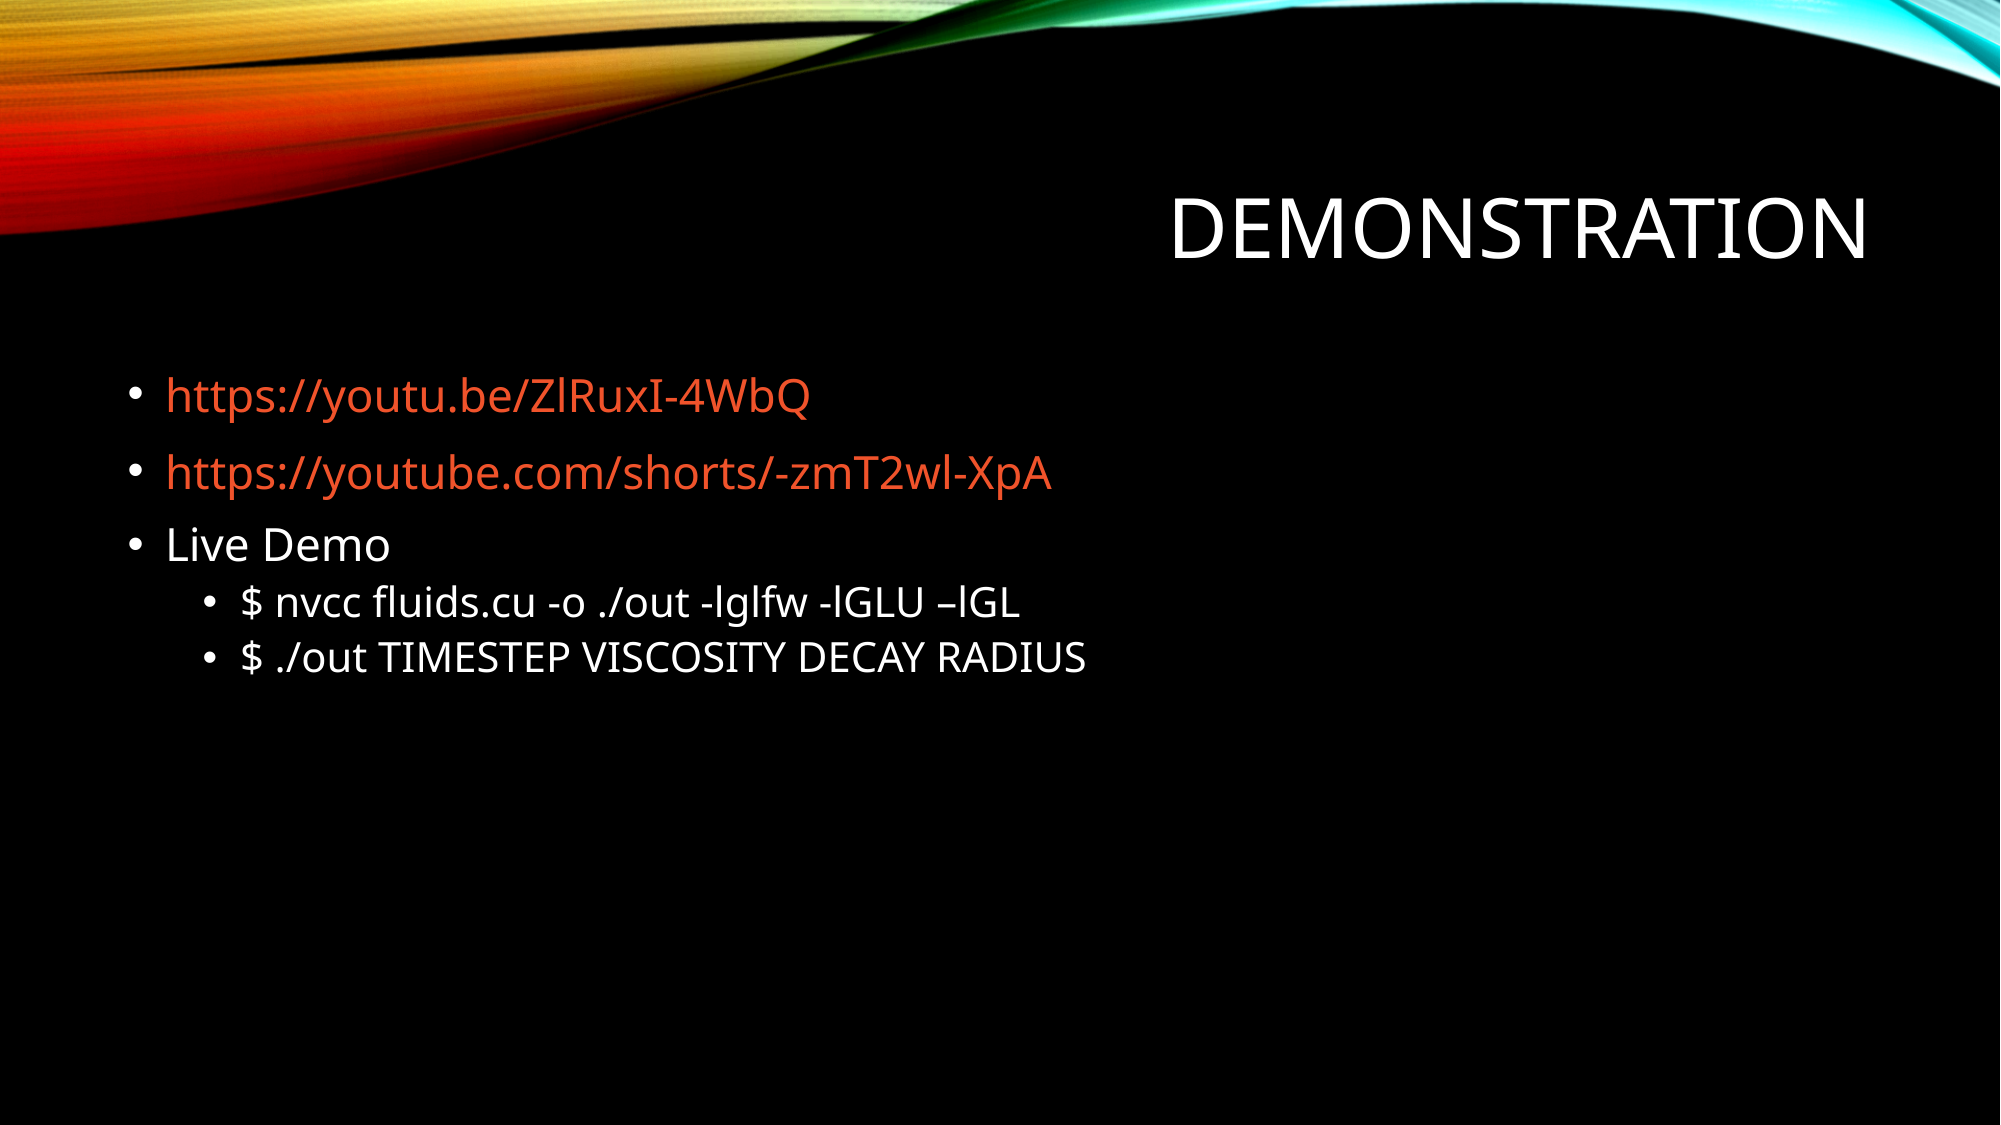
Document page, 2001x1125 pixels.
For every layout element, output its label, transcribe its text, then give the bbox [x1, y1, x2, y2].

picture [0, 0, 2000, 237]
list https://youtu.be/ZlRuxI-4WbQ https://youtube.com/shorts/-zmT2wl-XpA Live Demo $ nvcc fluids.cu -o ./out -lglfw -lGLU –lGL $ ./out TIMESTEP VISCOSITY DECAY RADIUS [112, 360, 1888, 1021]
title demonstration [474, 125, 1888, 338]
